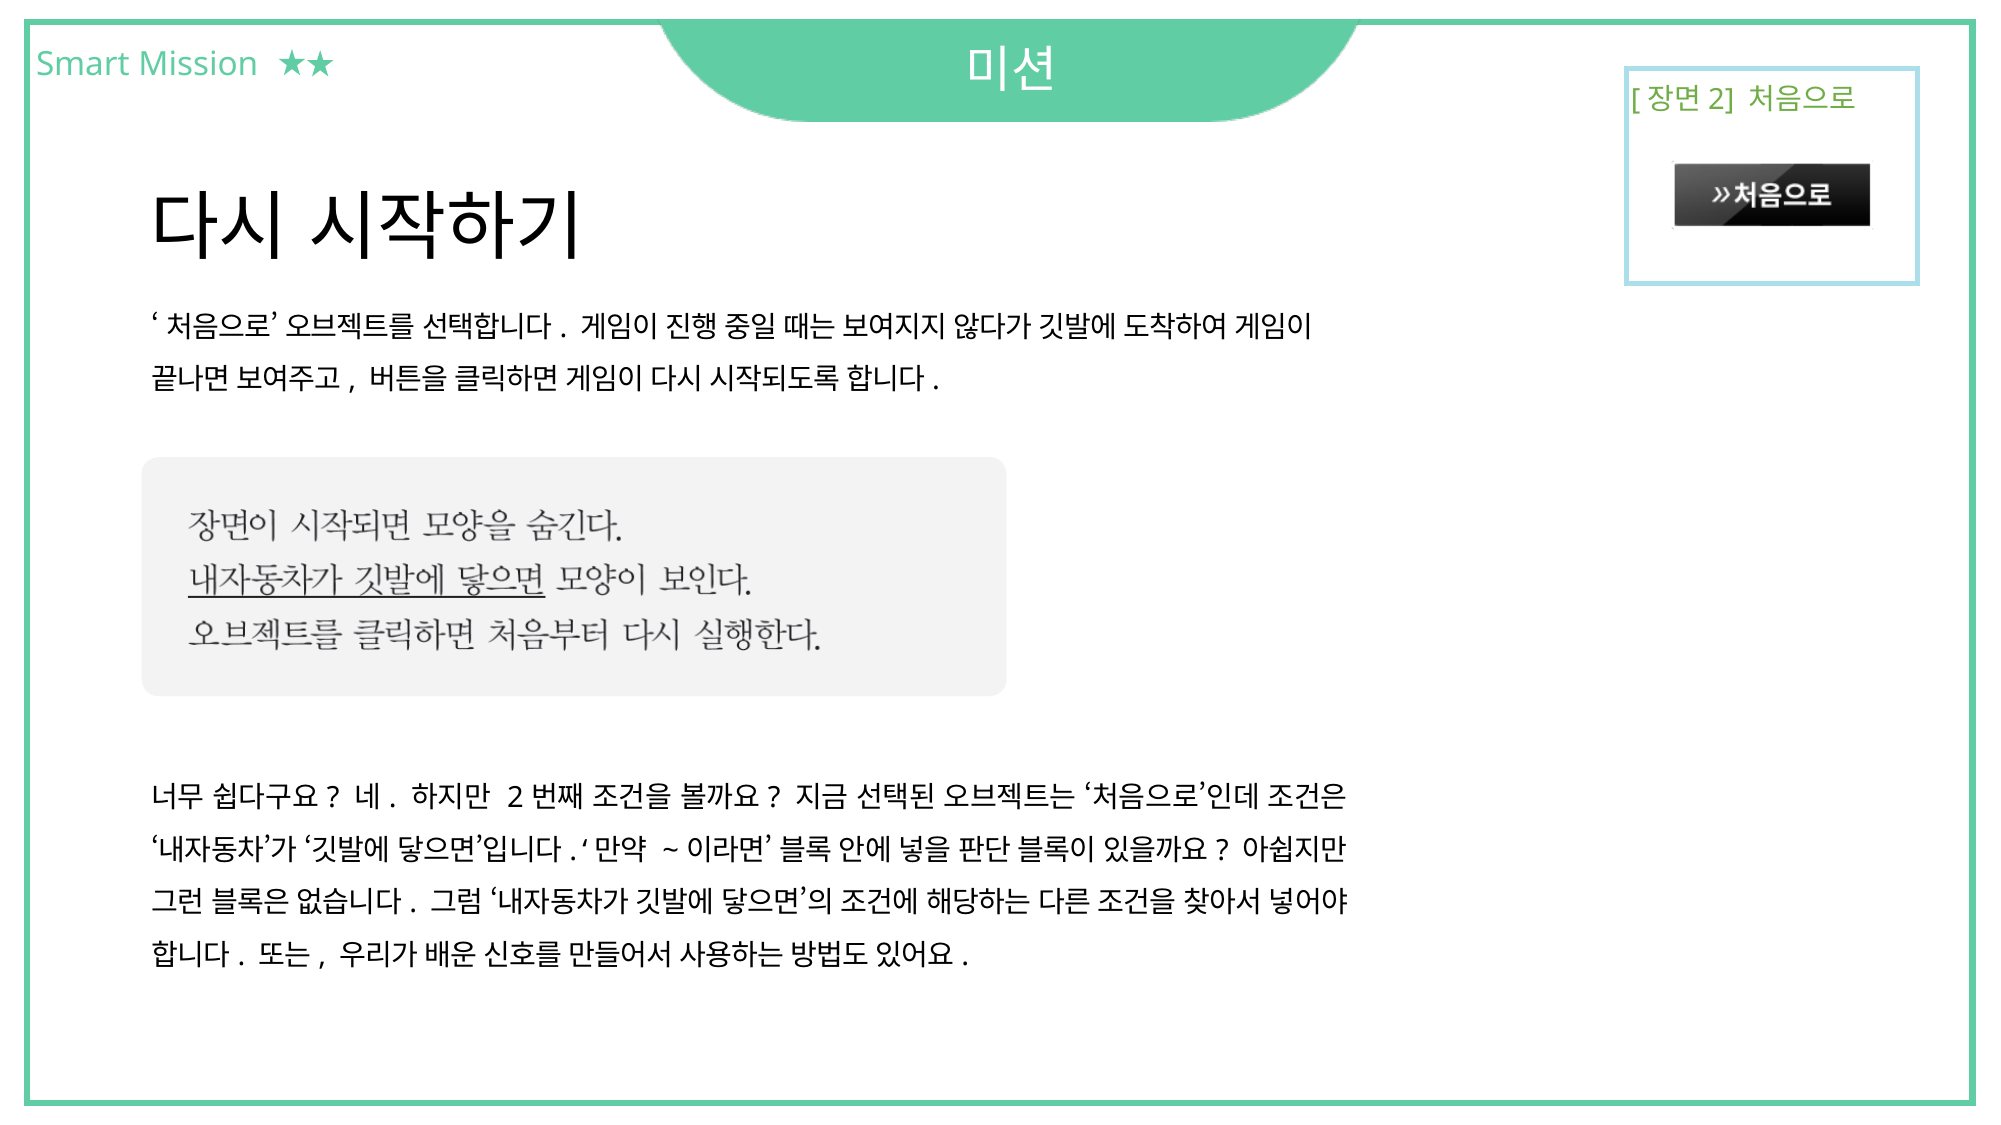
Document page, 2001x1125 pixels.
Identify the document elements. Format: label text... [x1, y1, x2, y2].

text_box [275, 45, 309, 79]
text_box 다시 시작하기 [135, 126, 892, 276]
picture [136, 453, 1011, 700]
text_box ‘처음으로’ 오브젝트를 선택합니다. 게임이 진행 중일 때는 보여지지 않다가 깃발에 도착하여 게임이 끝나면 보여주고, 버튼을 클릭하면 게임이 다시 시작되도록 합니다. [136, 283, 1411, 403]
text_box Smart Mission [21, 34, 273, 89]
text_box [1626, 68, 1918, 284]
text_box [306, 46, 337, 80]
title 미션 [662, 23, 1360, 119]
text_box 너무 쉽다구요? 네. 하지만 2번째 조건을 볼까요? 지금 선택된 오브젝트는 ‘처음으로’인데 조건은 ‘내자동차’가 ‘깃발에 닿으면’입니다. ‘만약 ~이라면’ 블록 안에 넣을 판단 블록이 있을까요? 아쉽지만 그런 블록은 없습니다. 그럼 ‘내자동차가 깃발에 닿으면’의 조건에 해당하는 다른 조건을 찾아서 넣어야 합니다. 또는, 우리가 배운 신호를 만들어서 사용하는 방법도 있어요. [136, 753, 1362, 979]
picture [645, 19, 1373, 122]
